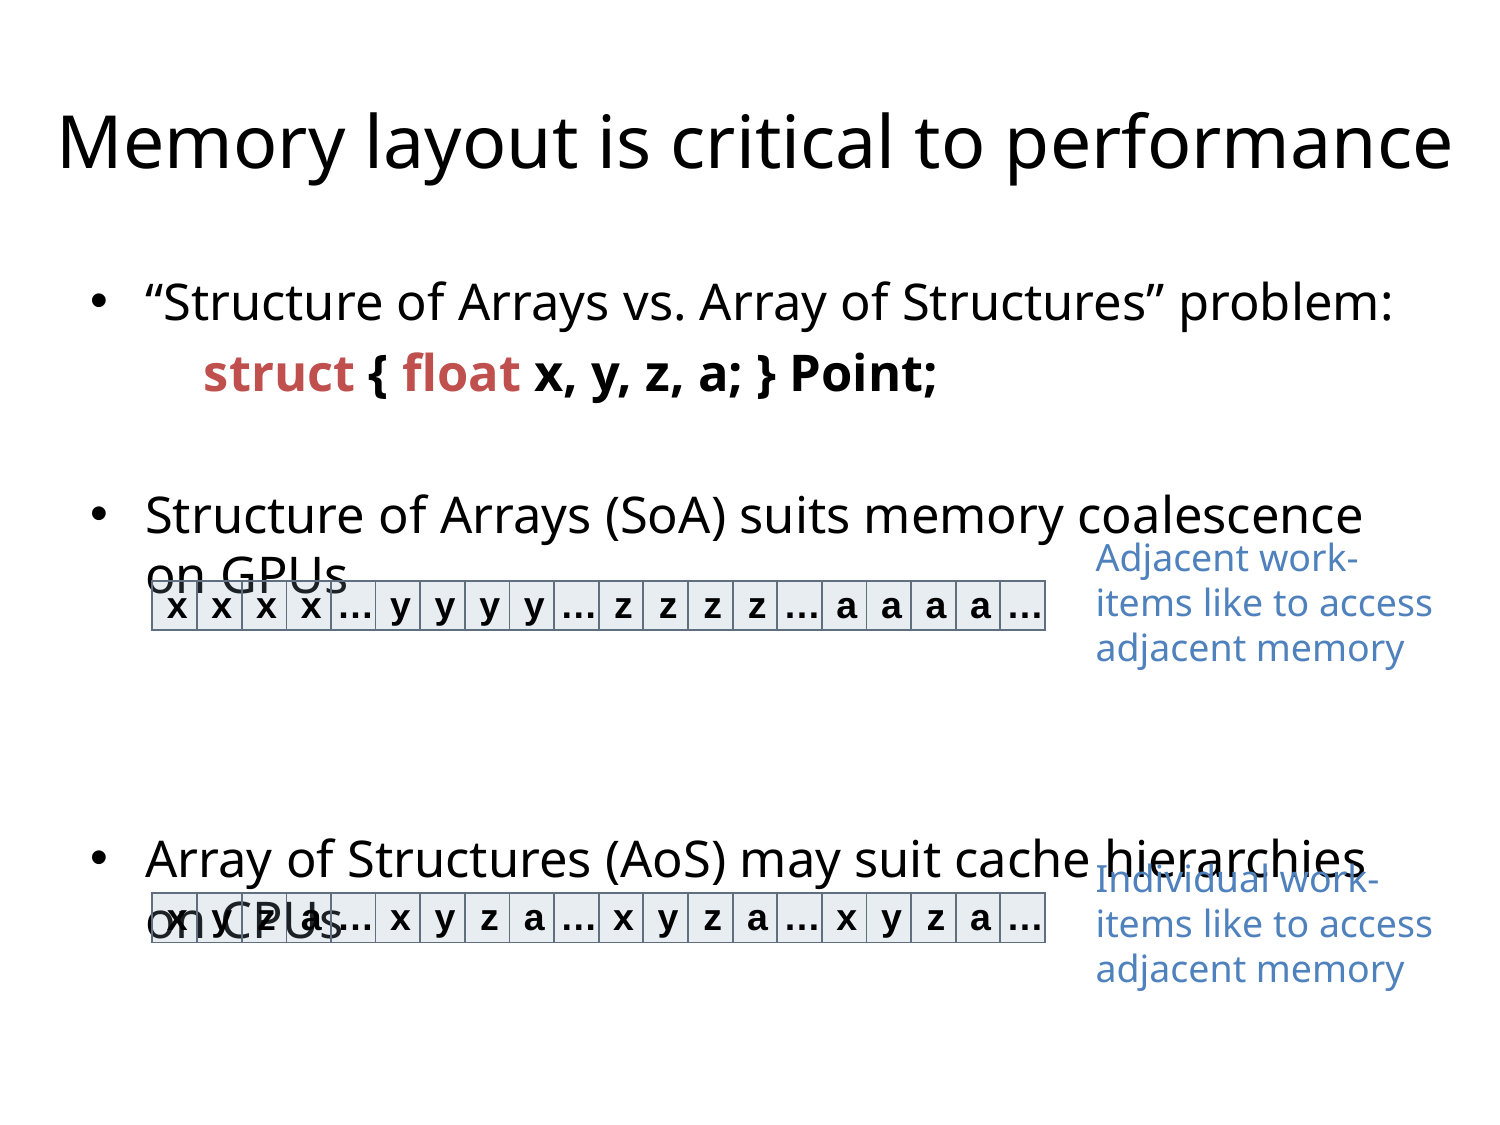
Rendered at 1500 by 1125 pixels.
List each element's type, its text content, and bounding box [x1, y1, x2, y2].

table_header y [466, 582, 509, 629]
table_header a [287, 894, 330, 942]
table_header x [198, 582, 241, 629]
table_header z [912, 894, 955, 942]
table_header y [644, 894, 687, 942]
table_header z [689, 894, 732, 942]
table_header y [421, 894, 464, 942]
table_header … [555, 894, 598, 942]
table_header … [332, 894, 375, 942]
table_header z [243, 894, 286, 942]
table_header a [912, 582, 955, 629]
table_header x [243, 582, 286, 629]
table_header a [823, 582, 866, 629]
table_header a [734, 894, 776, 942]
table_header a [510, 894, 553, 942]
table_header y [198, 894, 241, 942]
table_header z [466, 894, 509, 942]
table_header x [153, 582, 196, 629]
table_header z [644, 582, 687, 629]
table_header z [689, 582, 732, 629]
table_header a [867, 582, 910, 629]
text_box Adjacent work-items like to access adjacent memory [1080, 527, 1471, 677]
table_header y [867, 894, 910, 942]
table_header a [957, 582, 999, 629]
table_header … [1001, 894, 1044, 942]
table_header z [734, 582, 776, 629]
table_header … [778, 582, 821, 629]
table_header … [778, 894, 821, 942]
table_header x [376, 894, 419, 942]
table_header a [957, 894, 999, 942]
table_header … [1001, 582, 1044, 629]
title Memory layout is critical to performance [29, 45, 1483, 233]
table_header … [332, 582, 375, 629]
table_header y [421, 582, 464, 629]
table_header x [287, 582, 330, 629]
table_header y [510, 582, 553, 629]
text_box Individual work-items like to access adjacent memory [1080, 848, 1463, 998]
table_header x [153, 894, 196, 942]
table_header x [600, 894, 642, 942]
table_header y [376, 582, 419, 629]
table_header … [555, 582, 598, 629]
table_header x [823, 894, 866, 942]
list “Structure of Arrays vs. Array of Structures” problem: struct { float x, y, z, a; } Point; Structure of Arrays (SoA) suits memory coalescence on GPUs Array of Structures (AoS) may suit cache hierarchies on CPUs [75, 262, 1425, 1005]
table_header z [600, 582, 642, 629]
